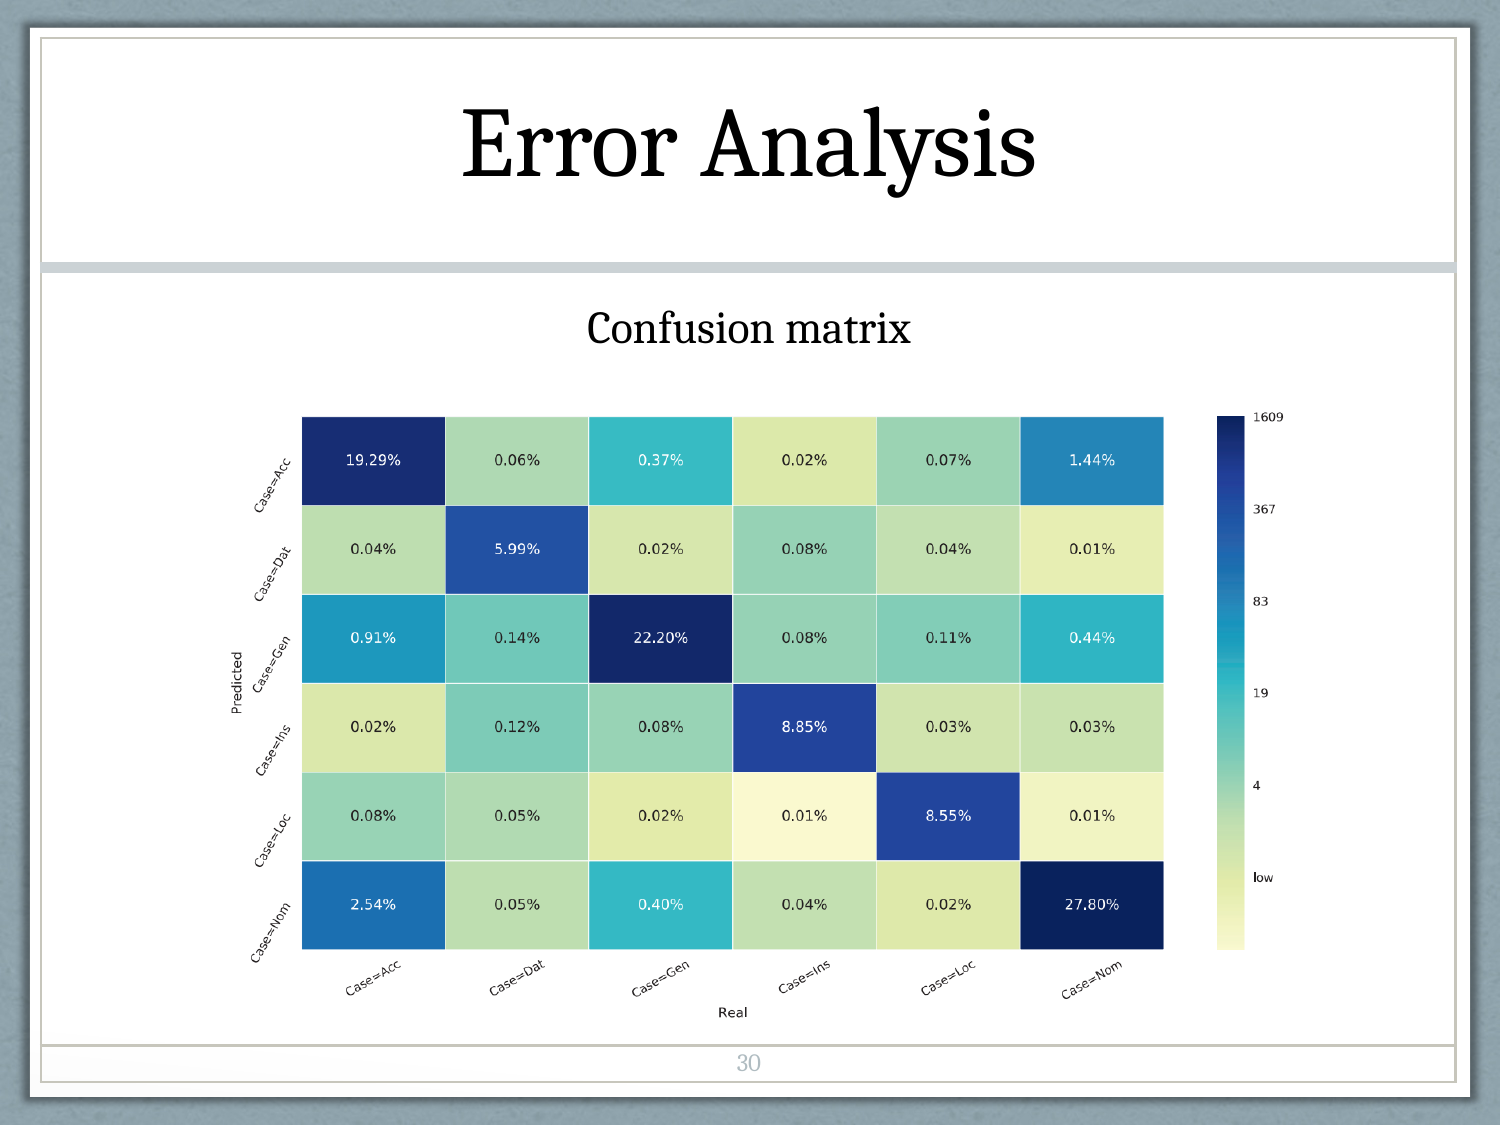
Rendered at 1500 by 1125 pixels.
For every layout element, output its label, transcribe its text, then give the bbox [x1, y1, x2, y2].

table_cell Confusion matrix [42, 273, 1454, 1044]
picture [0, 0, 1500, 1125]
table_cell 30 [42, 1047, 1454, 1081]
table_header Error Analysis [42, 39, 1454, 262]
